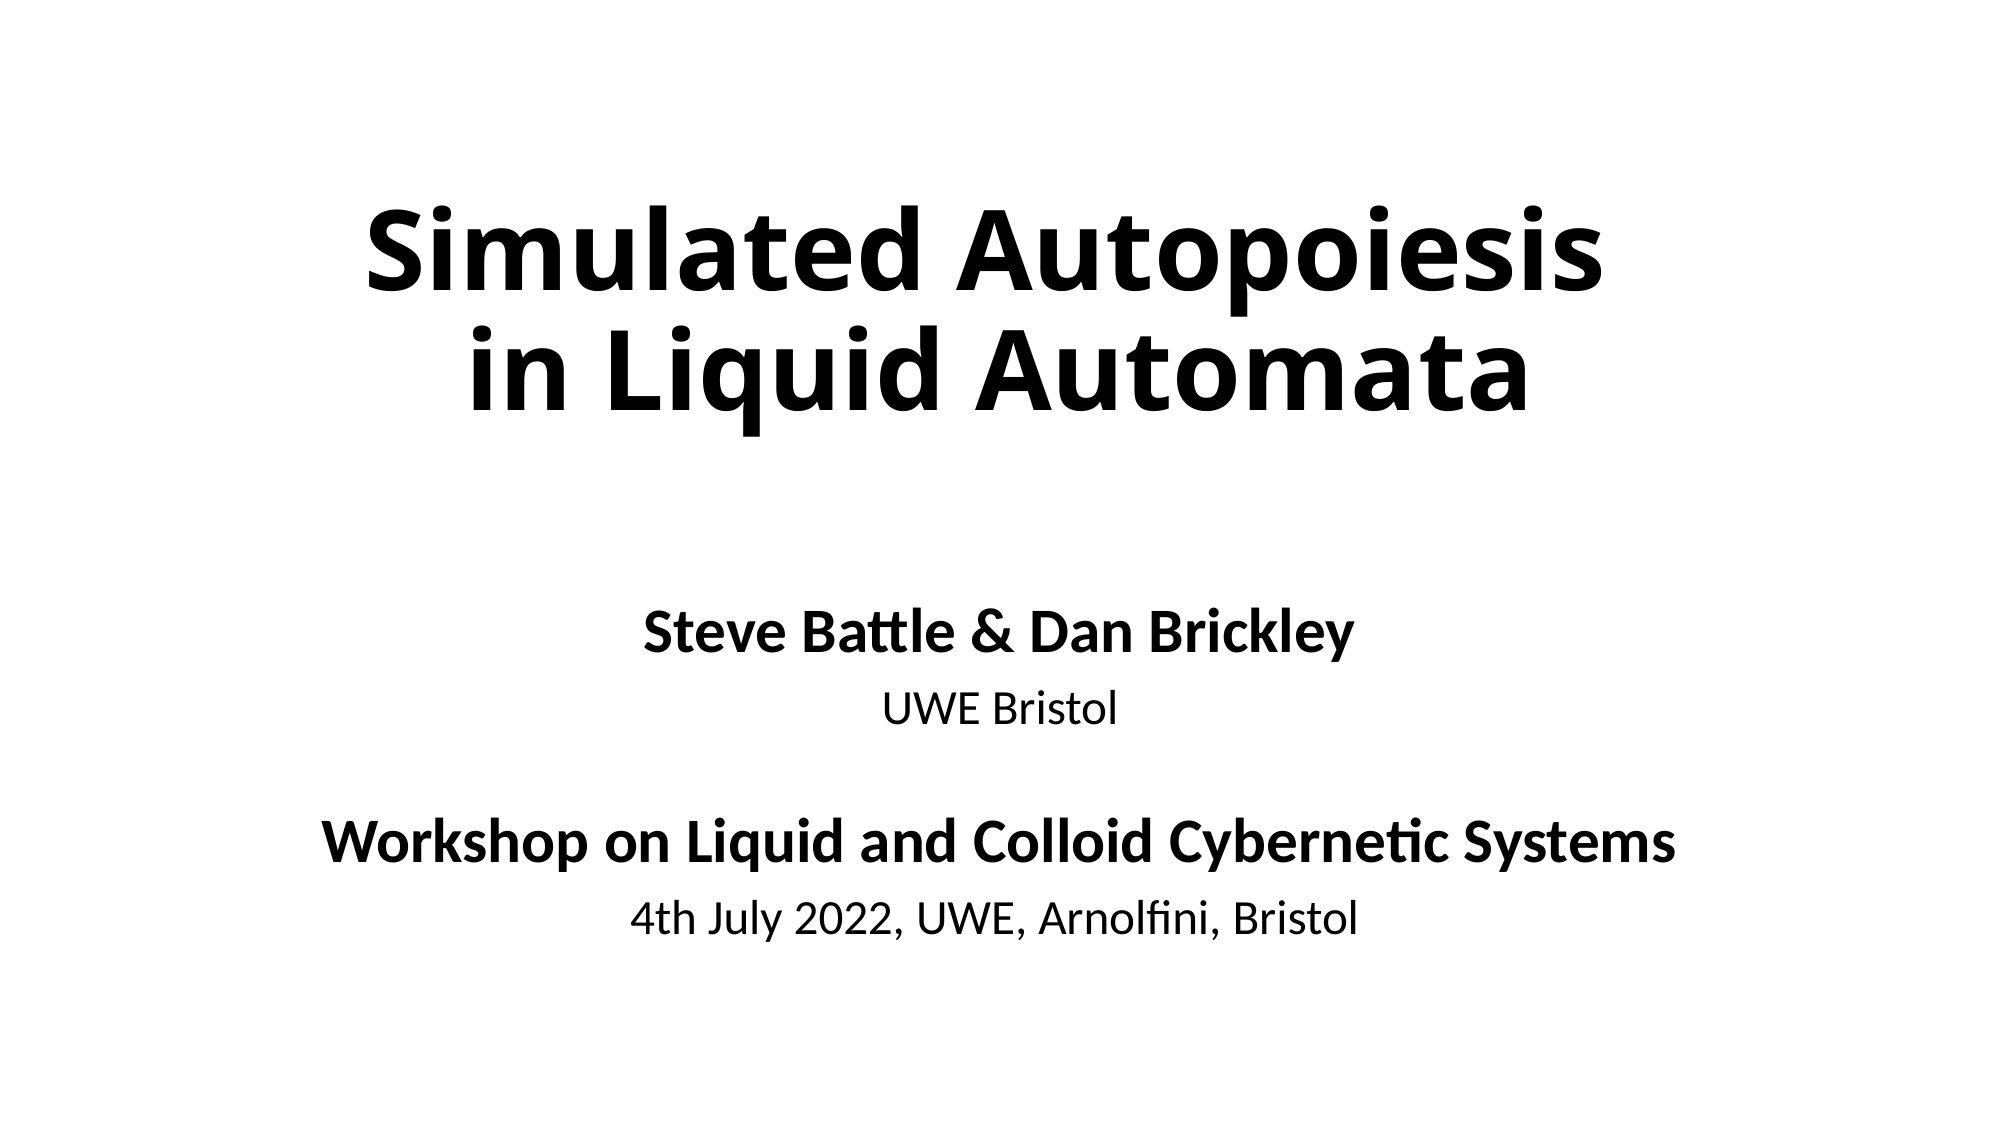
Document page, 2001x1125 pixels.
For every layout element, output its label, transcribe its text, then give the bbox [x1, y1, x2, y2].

subtitle Steve Battle & Dan Brickley UWE Bristol Workshop on Liquid and Colloid Cybernetic Systems 4th July 2022, UWE, Arnolfini, Bristol [249, 590, 1750, 954]
title Simulated Autopoiesis in Liquid Automata [249, 184, 1750, 576]
